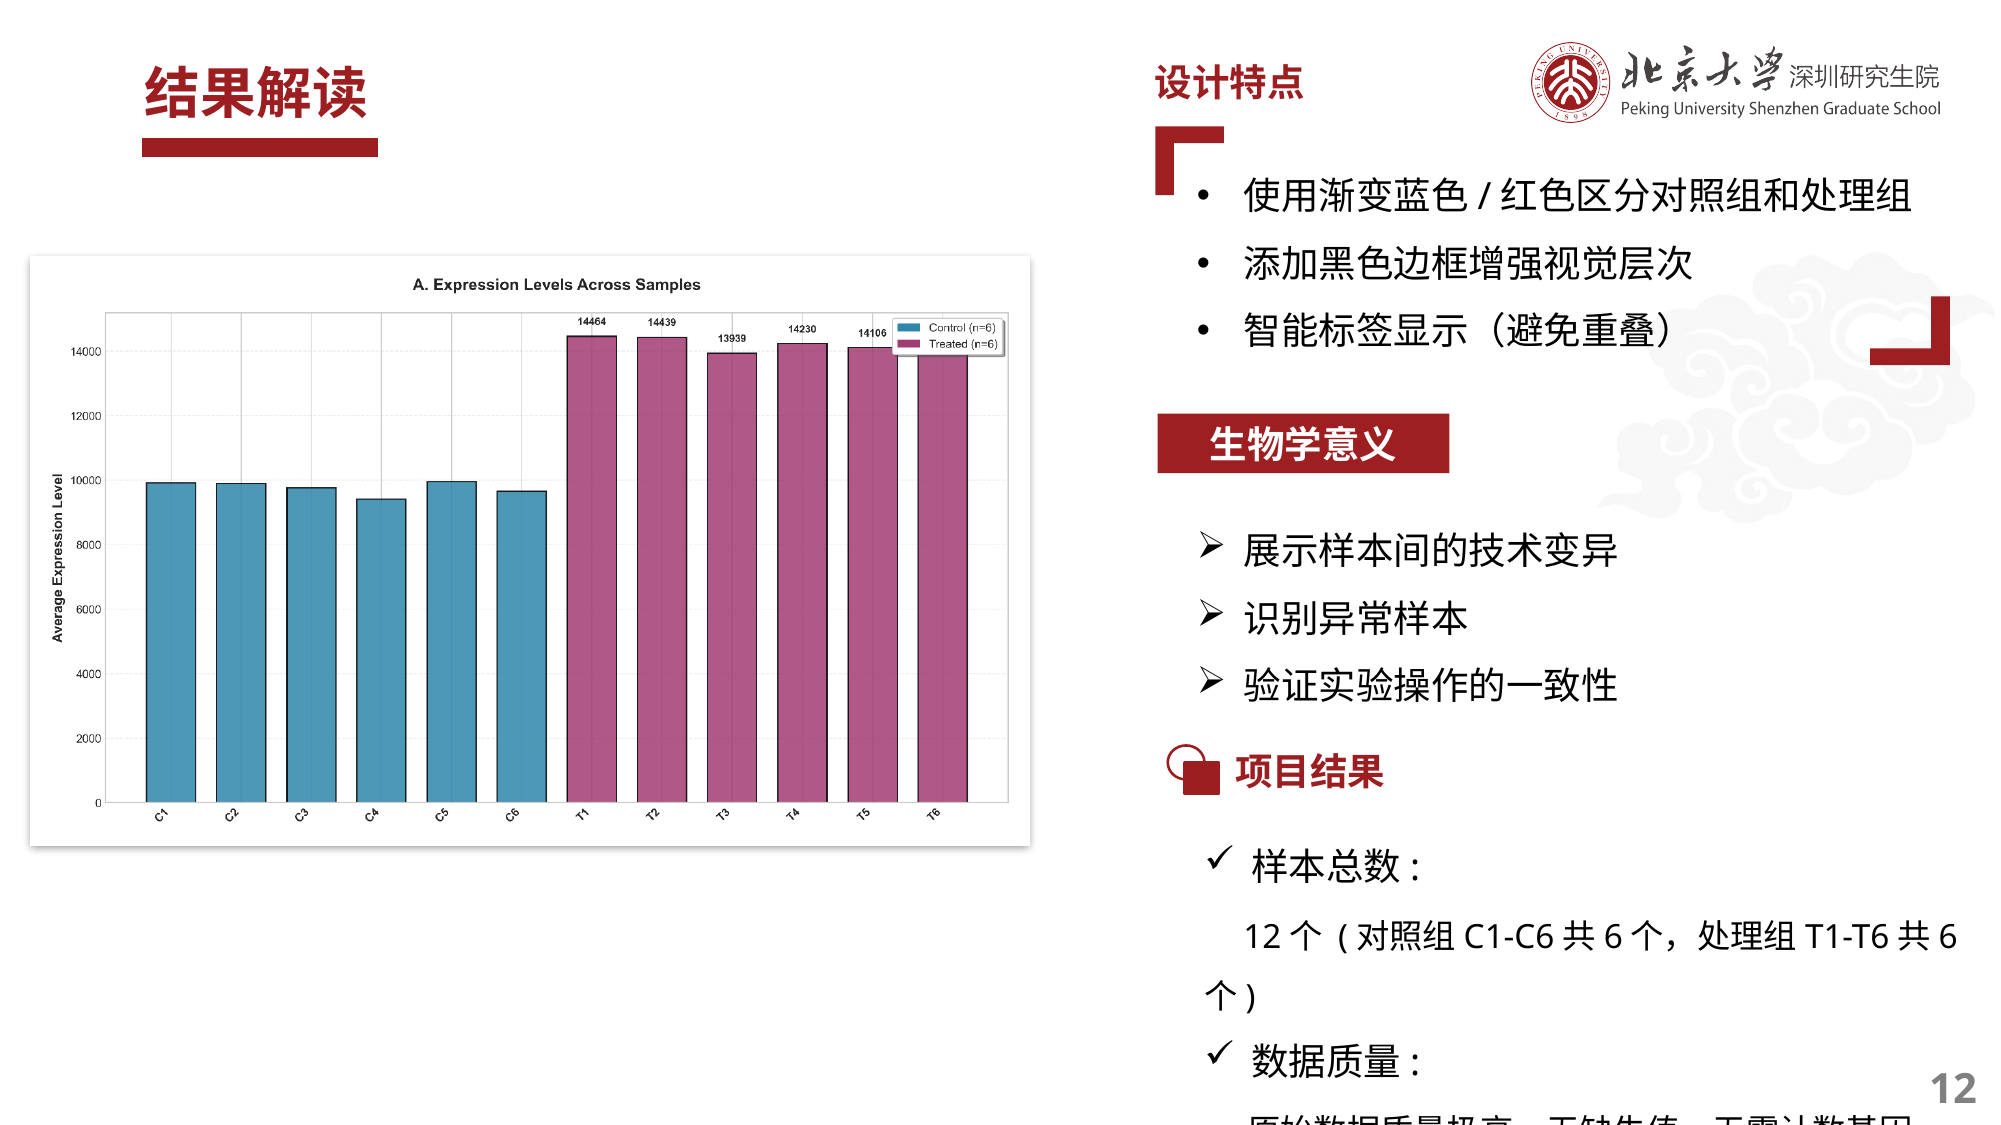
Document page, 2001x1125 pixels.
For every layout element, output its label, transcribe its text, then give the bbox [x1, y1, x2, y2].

text_box 样本总数: 12个 (对照组C1-C6共6个，处理组T1-T6共6个) 数据质量: 原始数据质量极高，无缺失值，无零计数基因 [1189, 813, 2000, 1125]
text_box 结果解读 [130, 50, 524, 132]
text_box 12 [1914, 1054, 2000, 1125]
text_box [1080, 701, 1898, 1090]
text_box 使用渐变蓝色/红色区分对照组和处理组 添加黑色边框增强视觉层次 智能标签显示（避免重叠） [1182, 142, 1938, 360]
picture [1531, 42, 1940, 123]
picture [44, 270, 1016, 832]
text_box [1154, 125, 1225, 196]
text_box 生物学意义 [1157, 413, 1450, 474]
text_box 设计特点 [1139, 51, 1332, 111]
picture [1570, 174, 2000, 558]
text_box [1167, 745, 1219, 795]
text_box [143, 139, 378, 157]
text_box 展示样本间的技术变异 识别异常样本 验证实验操作的一致性 [1182, 497, 1809, 701]
